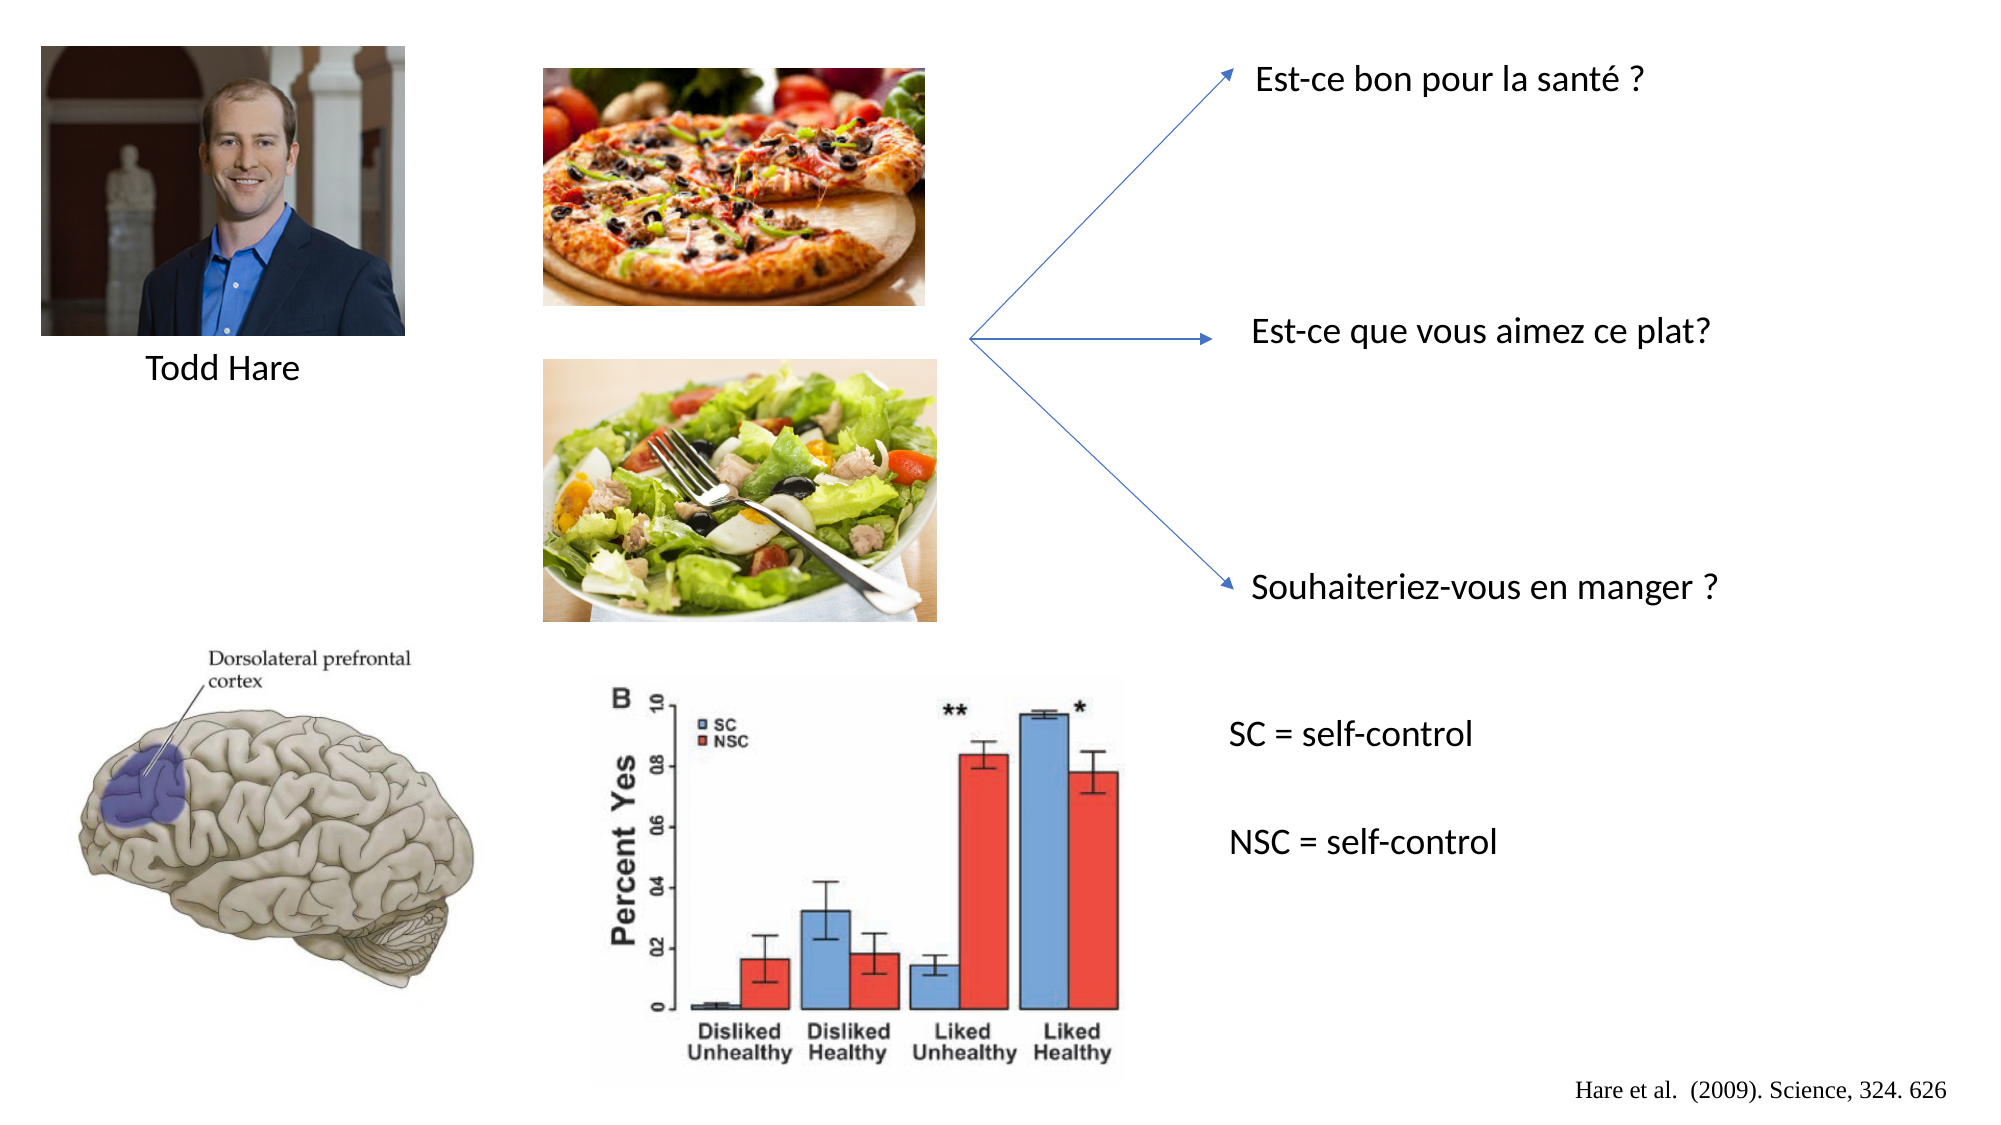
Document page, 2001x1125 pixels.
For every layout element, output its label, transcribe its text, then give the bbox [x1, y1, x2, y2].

text_box Hare et al. (2009). Science, 324. 626 [1560, 1066, 1962, 1112]
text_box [969, 339, 1234, 590]
text_box Est-ce que vous aimez ce plat? [1236, 298, 1728, 359]
text_box NSC = self-control [1214, 809, 1514, 870]
text_box Est-ce bon pour la santé ? [1240, 46, 1662, 106]
picture [543, 68, 925, 306]
text_box SC = self-control [1214, 701, 1489, 762]
picture [41, 46, 405, 336]
picture [66, 620, 484, 1008]
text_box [969, 68, 1234, 339]
text_box Souhaiteriez-vous en manger ? [1236, 554, 1736, 614]
picture [588, 675, 1138, 1087]
text_box Todd Hare [130, 336, 316, 396]
picture [543, 359, 937, 623]
